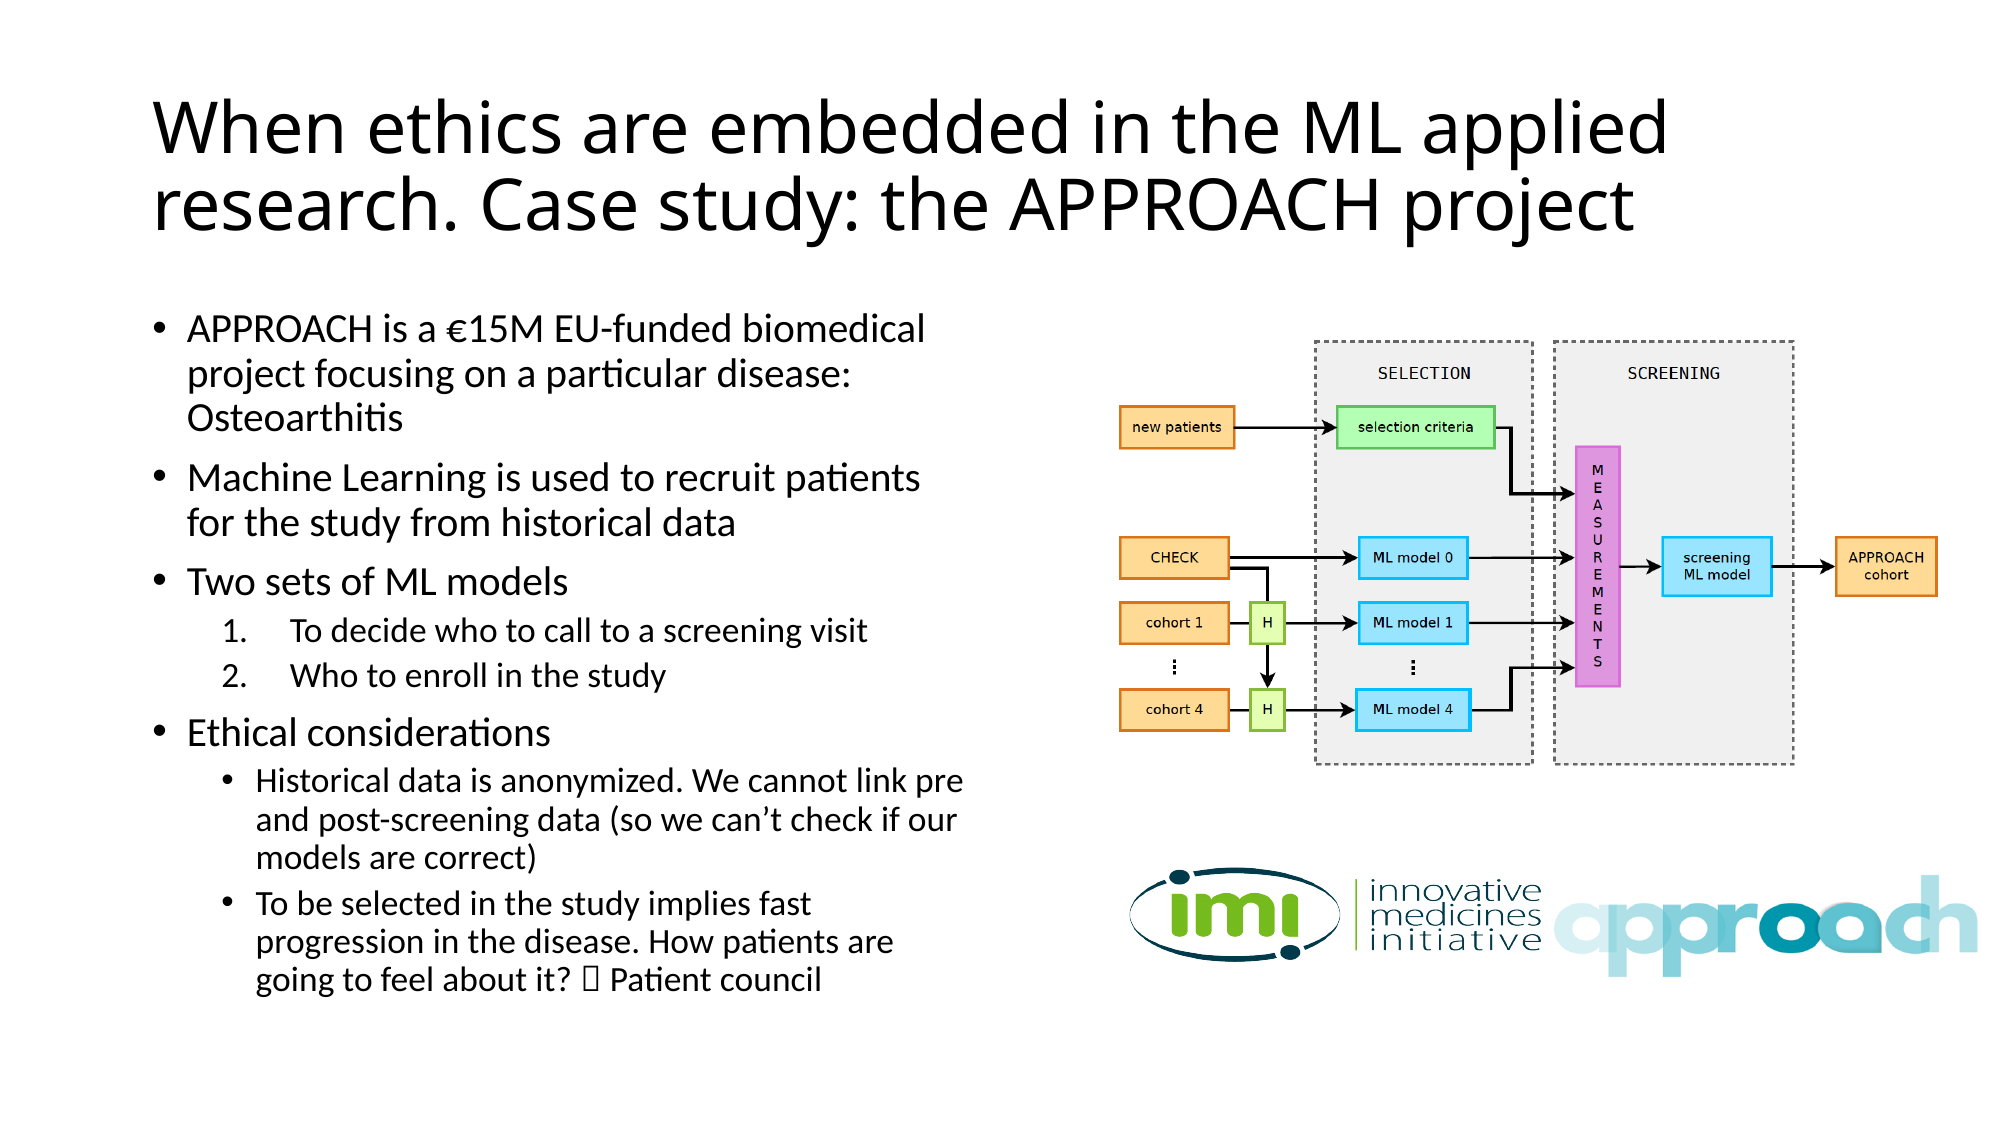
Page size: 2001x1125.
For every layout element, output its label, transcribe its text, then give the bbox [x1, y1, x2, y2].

list APPROACH is a €15M EU-funded biomedical project focusing on a particular disease: Osteoarthitis Machine Learning is used to recruit patients for the study from historical data Two sets of ML models To decide who to call to a screening visit Who to enroll in the study Ethical considerations Historical data is anonymized. We cannot link pre and post-screening data (so we can’t check if our models are correct) To be selected in the study implies fast progression in the disease. How patients are going to feel about it?  Patient council [137, 299, 988, 1014]
picture [1111, 331, 1943, 772]
picture [1111, 803, 2000, 1014]
title When ethics are embedded in the ML applied research. Case study: the APPROACH project [137, 59, 1863, 278]
